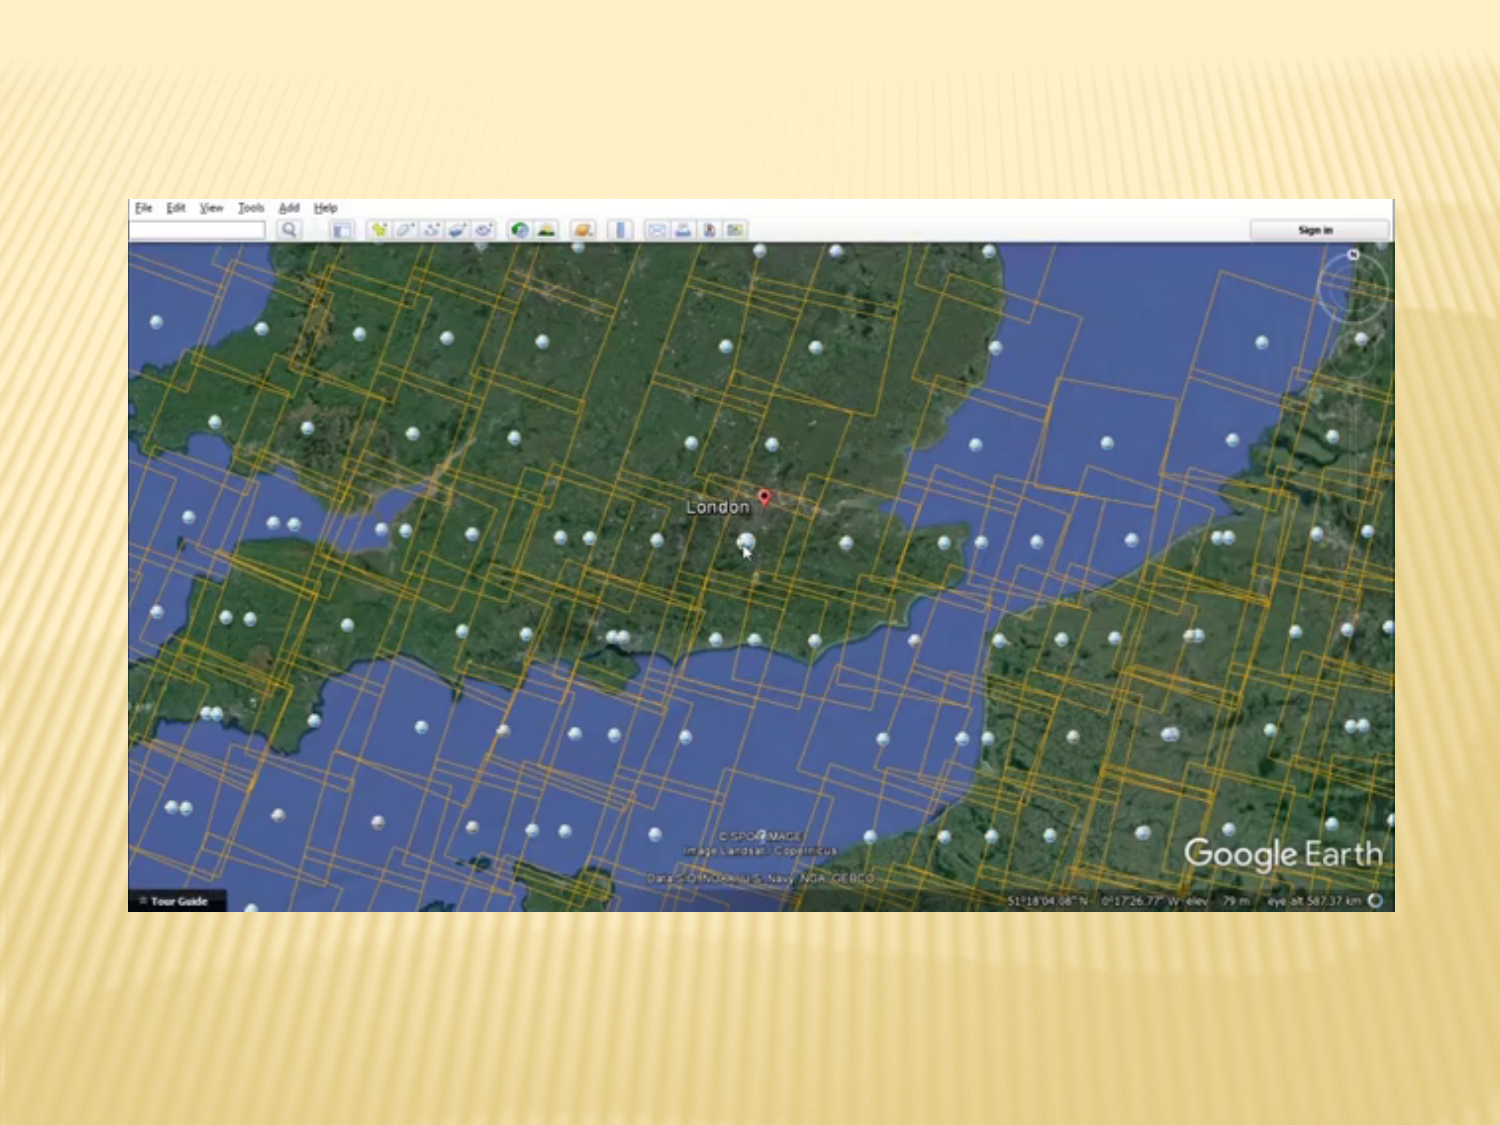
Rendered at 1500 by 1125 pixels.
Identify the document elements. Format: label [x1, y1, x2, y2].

picture [128, 199, 1395, 913]
